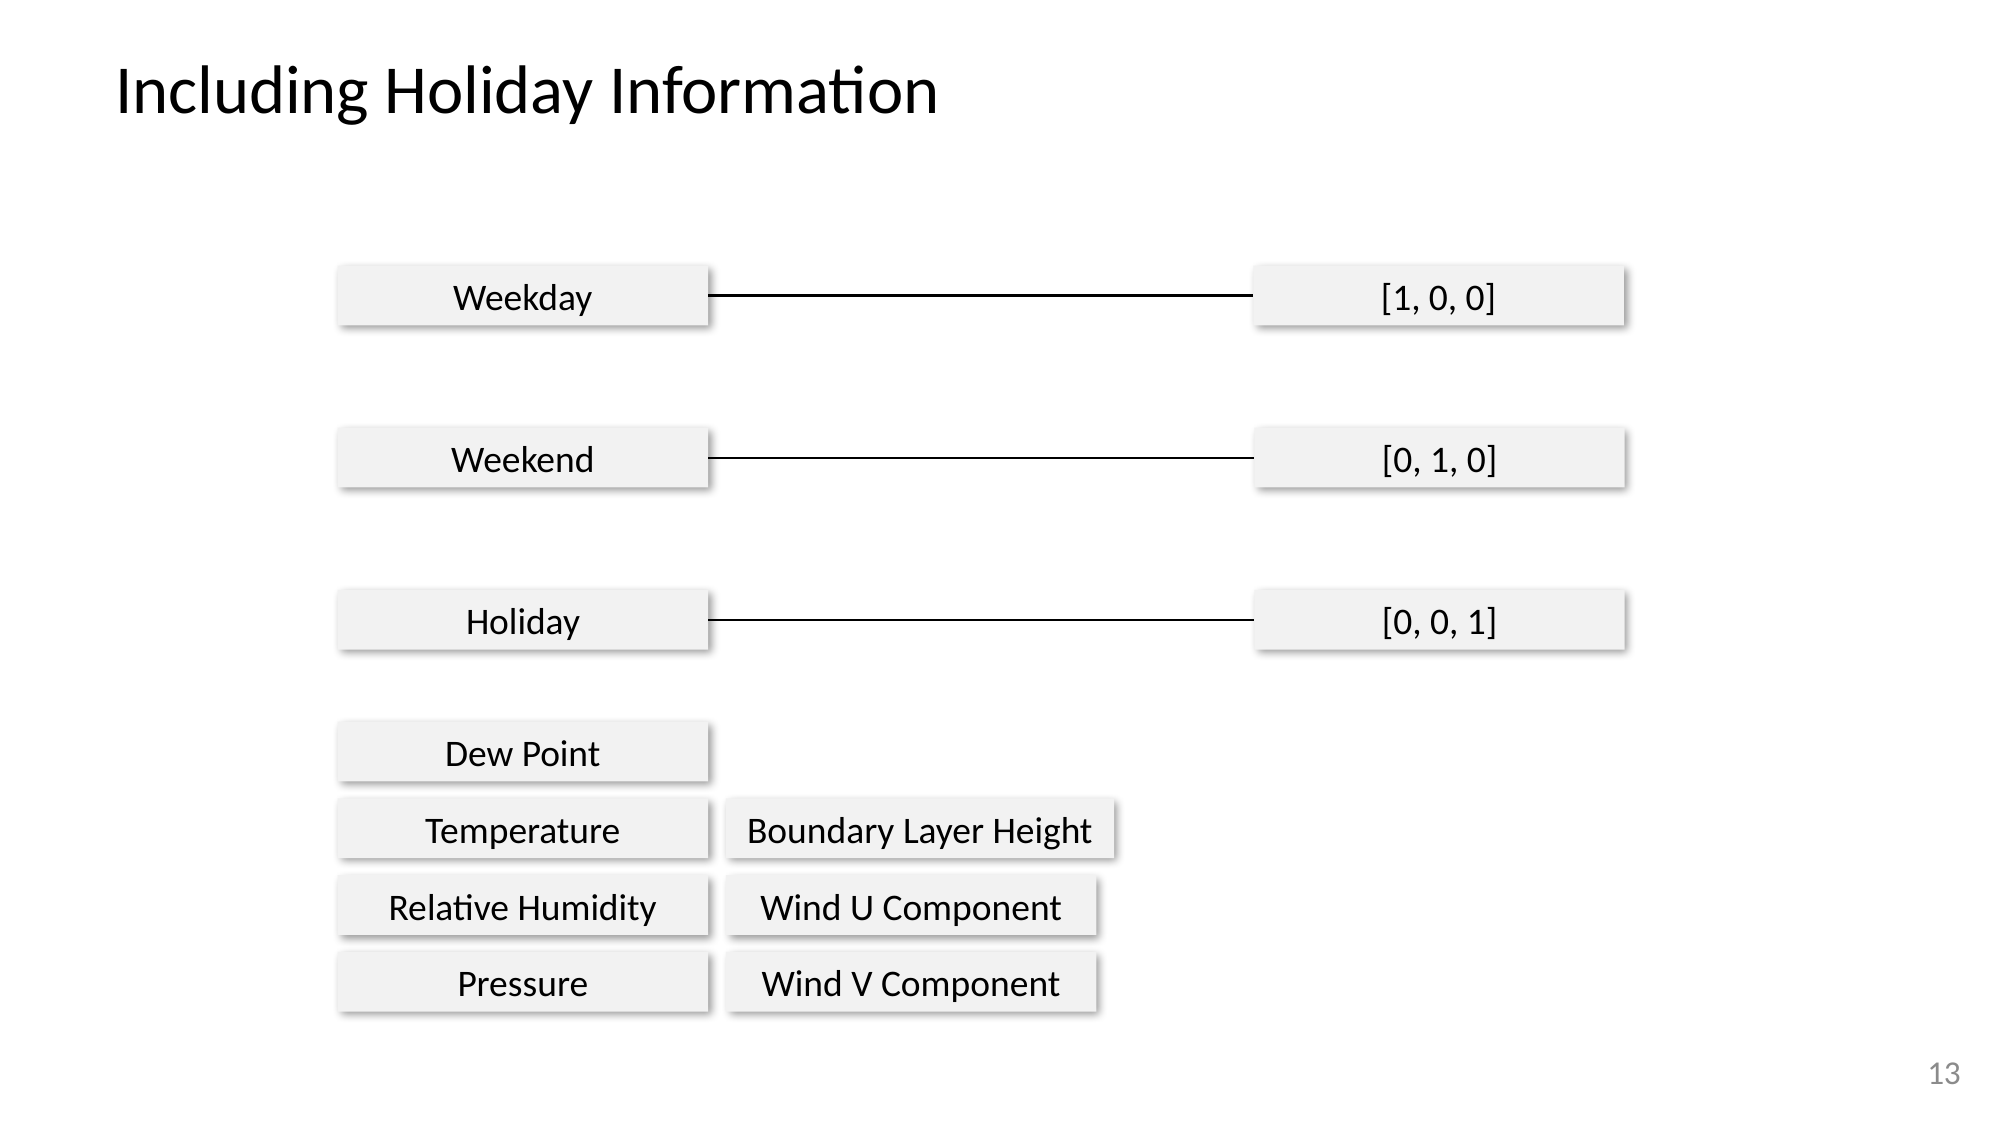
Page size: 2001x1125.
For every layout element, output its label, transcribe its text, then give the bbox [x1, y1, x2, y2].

text_box Wind V Component [725, 951, 1097, 1012]
text_box Relative Humidity [337, 875, 709, 935]
text_box [0, 0, 1] [1254, 589, 1625, 650]
text_box Dew Point [337, 721, 709, 782]
text_box Weekend [337, 427, 709, 488]
slide_number 13 [1901, 1041, 1976, 1102]
text_box Boundary Layer Height [725, 798, 1115, 859]
text_box Wind U Component [725, 875, 1097, 935]
text_box [0, 1, 0] [1254, 427, 1625, 488]
title Including Holiday Information [100, 46, 1696, 137]
text_box [1, 0, 0] [1253, 265, 1624, 326]
text_box Temperature [337, 798, 709, 859]
text_box Weekday [337, 265, 709, 326]
text_box Pressure [337, 951, 709, 1012]
text_box Holiday [337, 589, 709, 650]
